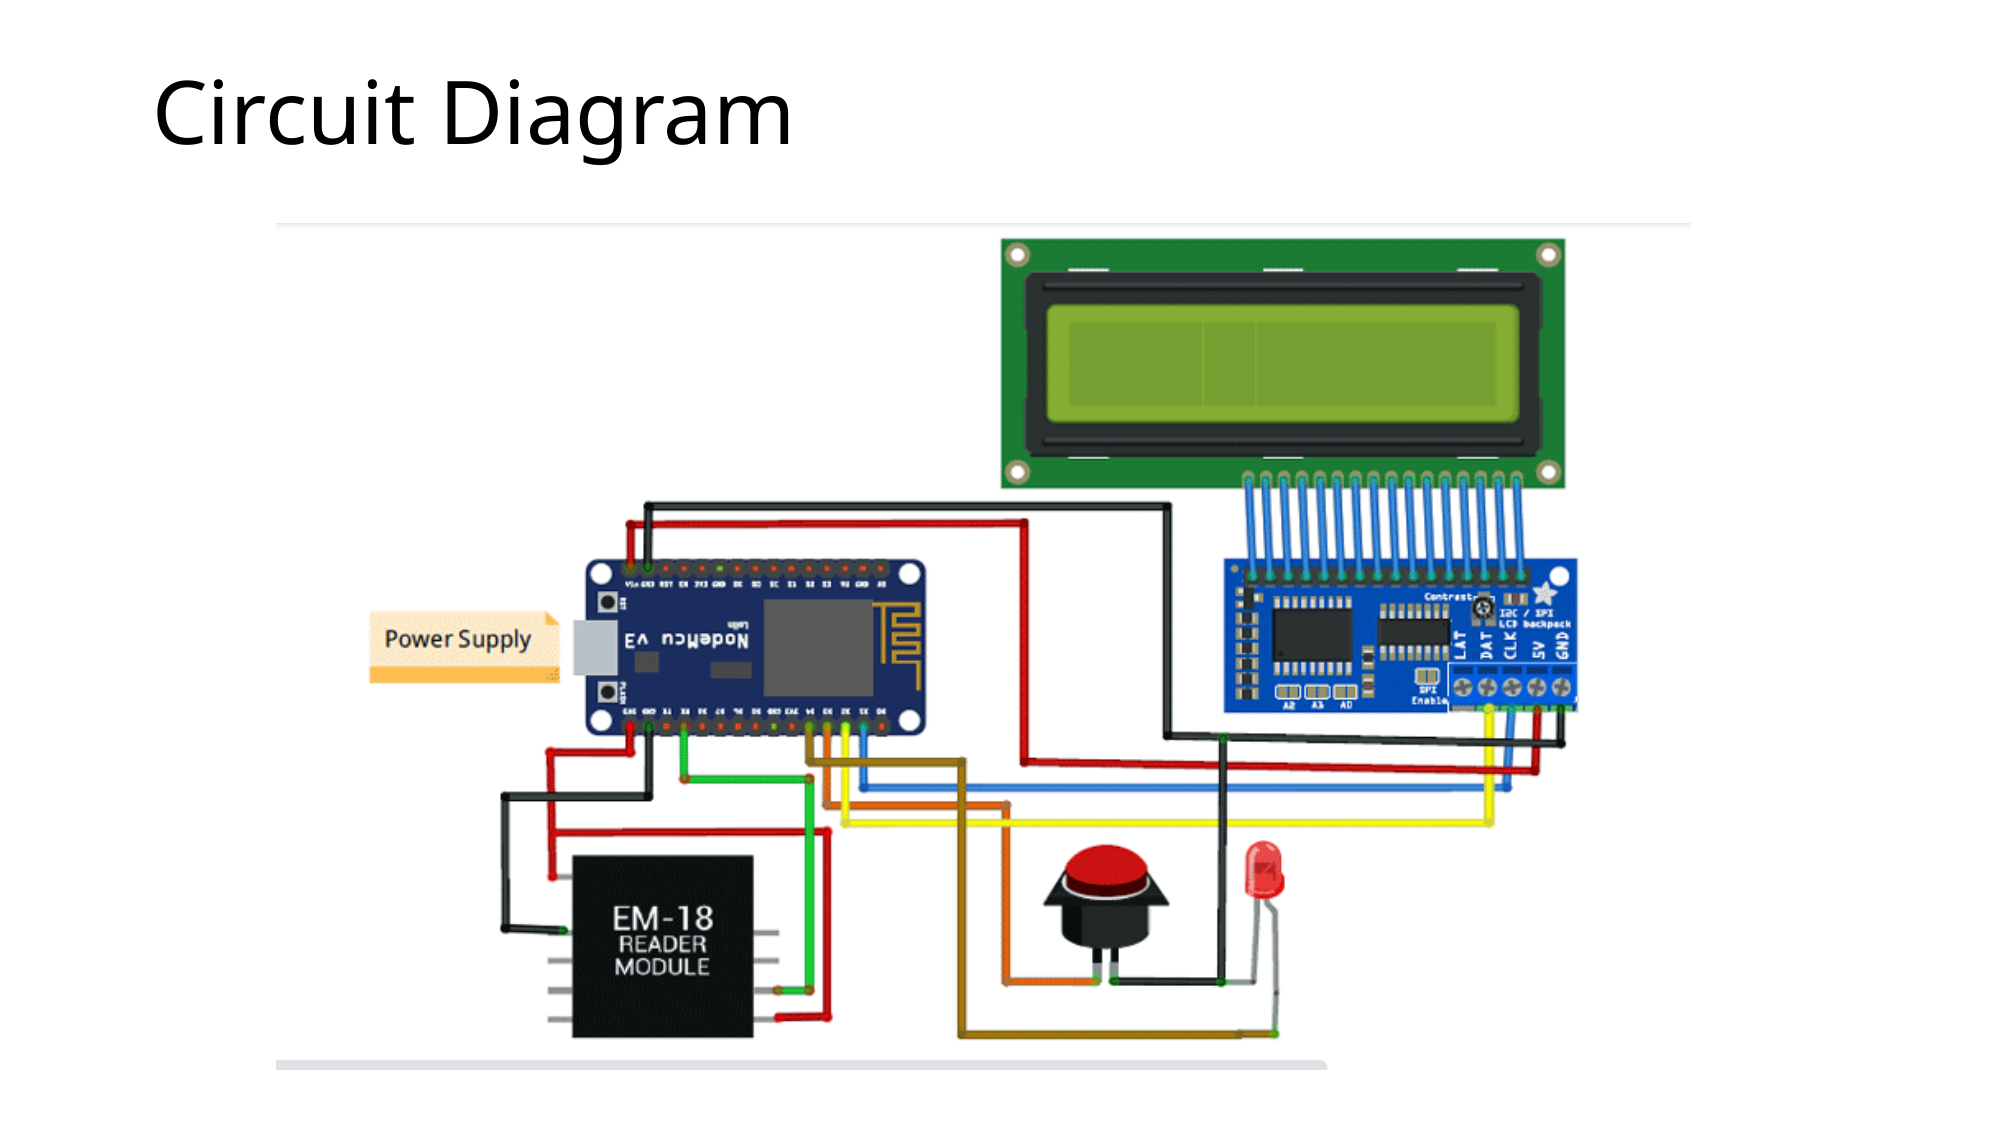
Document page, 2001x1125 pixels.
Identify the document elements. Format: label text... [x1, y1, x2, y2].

title Circuit Diagram [137, 59, 1863, 278]
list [276, 223, 1691, 1070]
